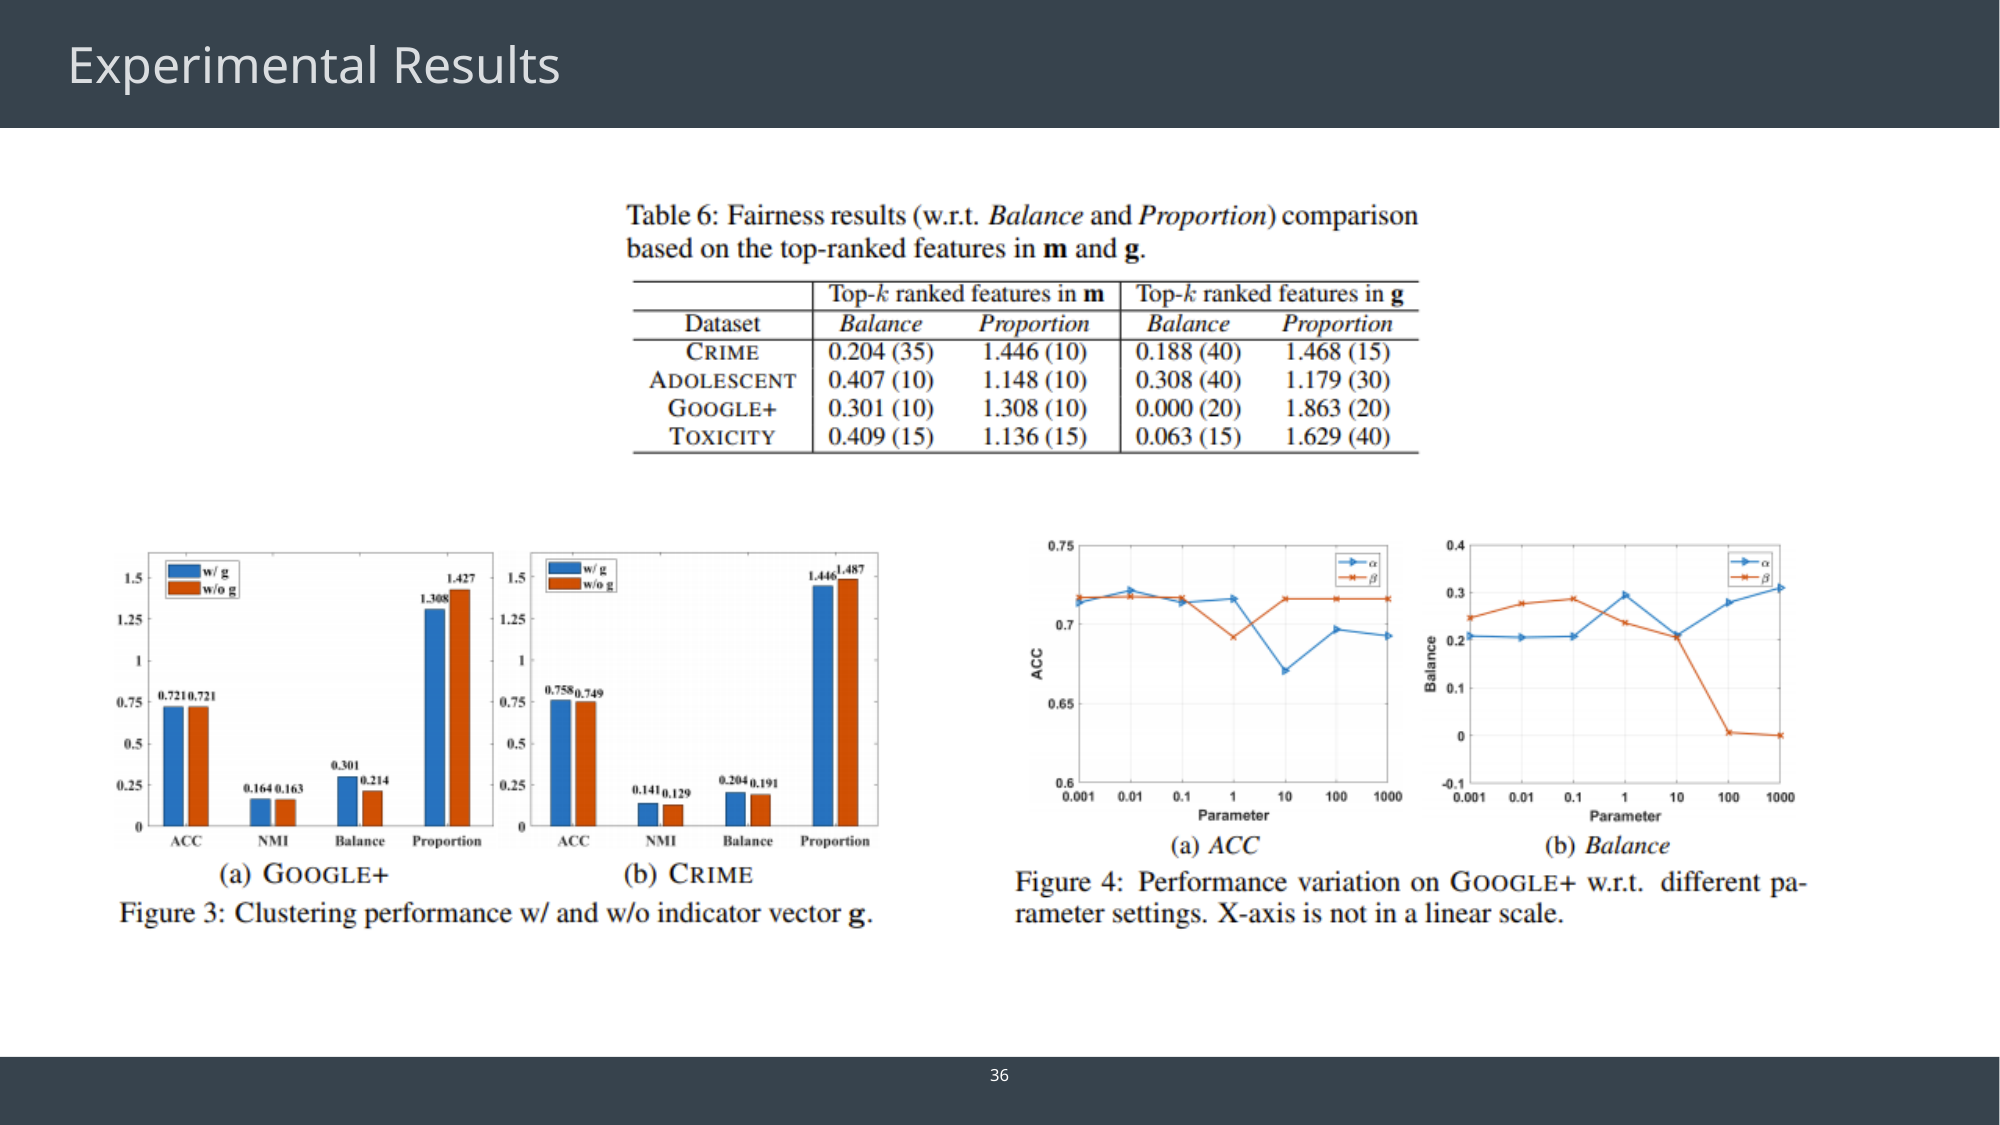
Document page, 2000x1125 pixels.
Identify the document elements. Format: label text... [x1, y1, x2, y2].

slide_number 36 [916, 1062, 1083, 1091]
picture [608, 176, 1436, 470]
title Experimental Results [49, 30, 1950, 98]
picture [999, 516, 1818, 943]
picture [98, 532, 901, 949]
